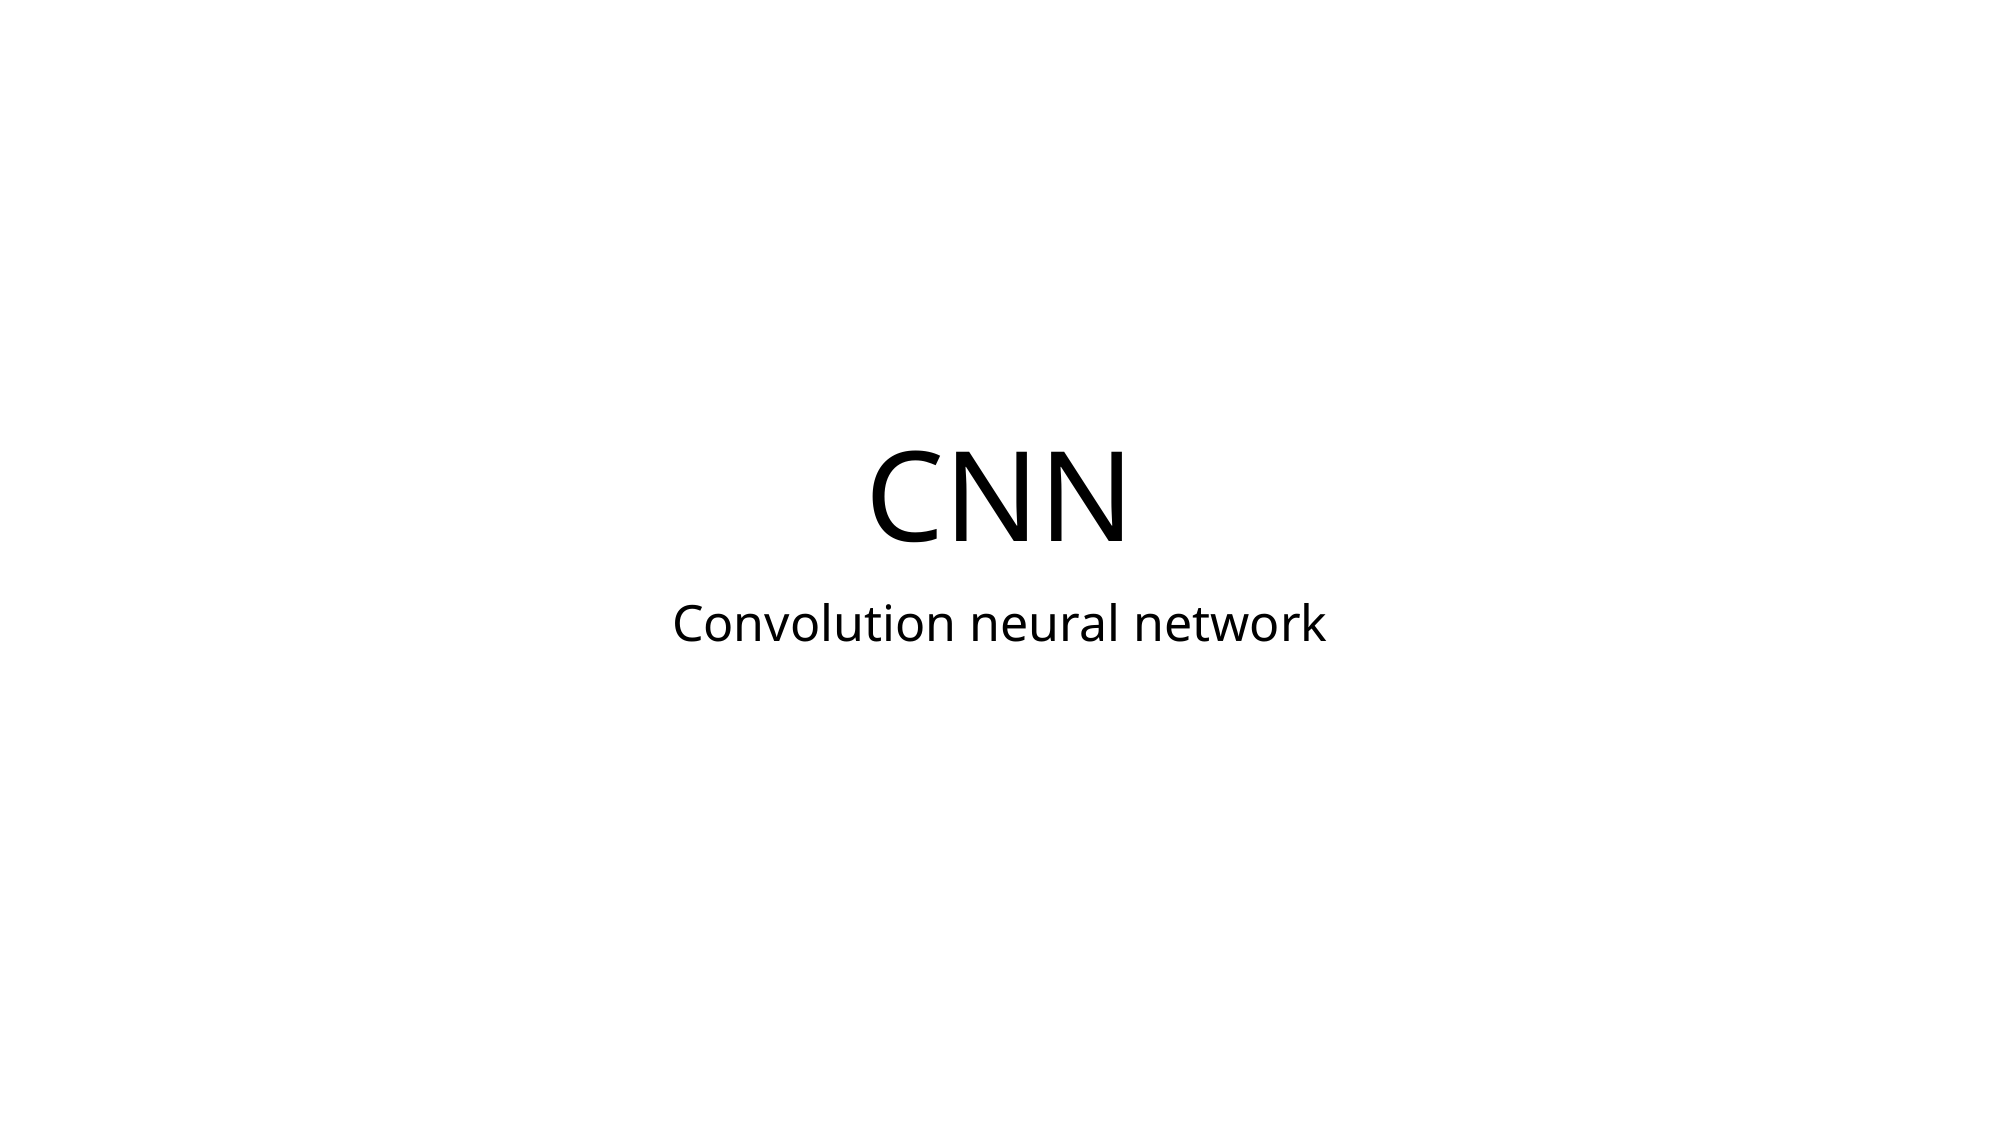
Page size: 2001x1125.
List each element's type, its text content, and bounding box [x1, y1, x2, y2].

subtitle Convolution neural network [249, 590, 1750, 863]
title CNN [249, 184, 1750, 576]
